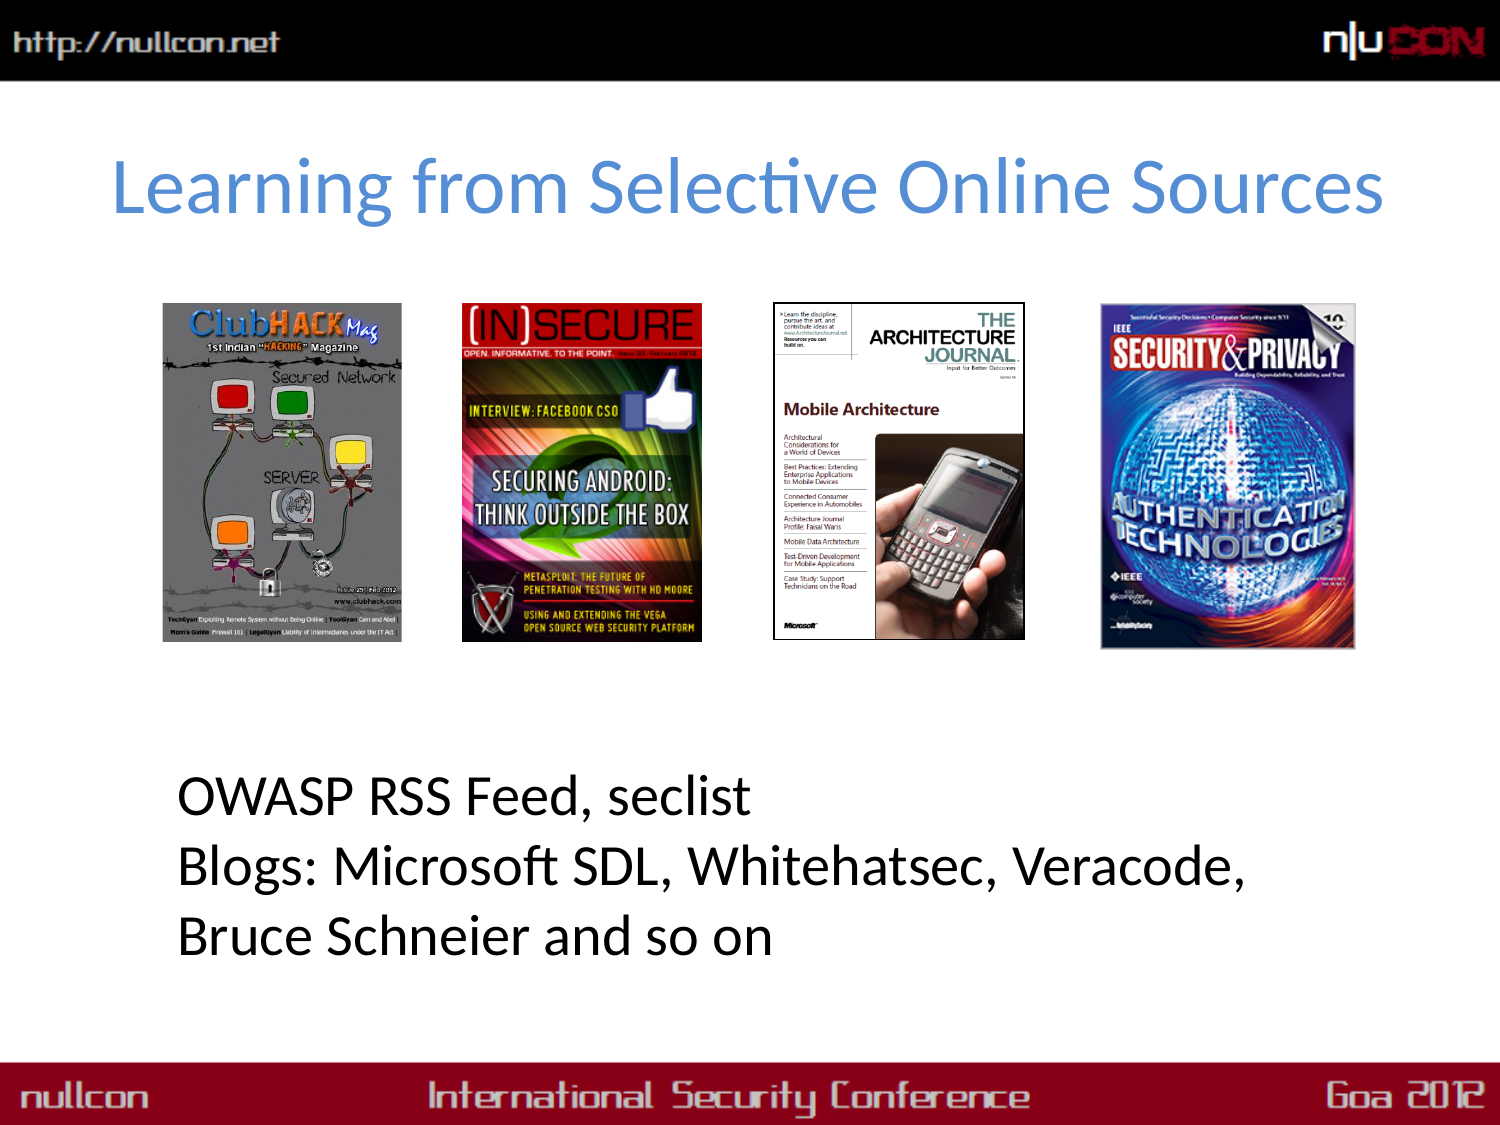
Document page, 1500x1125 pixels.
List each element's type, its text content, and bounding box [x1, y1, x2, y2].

text_box OWASP RSS Feed, seclist Blogs: Microsoft SDL, Whitehatsec, Veracode, Bruce Schneier and so on [162, 750, 1375, 975]
title Learning from Selective Online Sources [75, 87, 1425, 275]
picture [0, 0, 1500, 1125]
